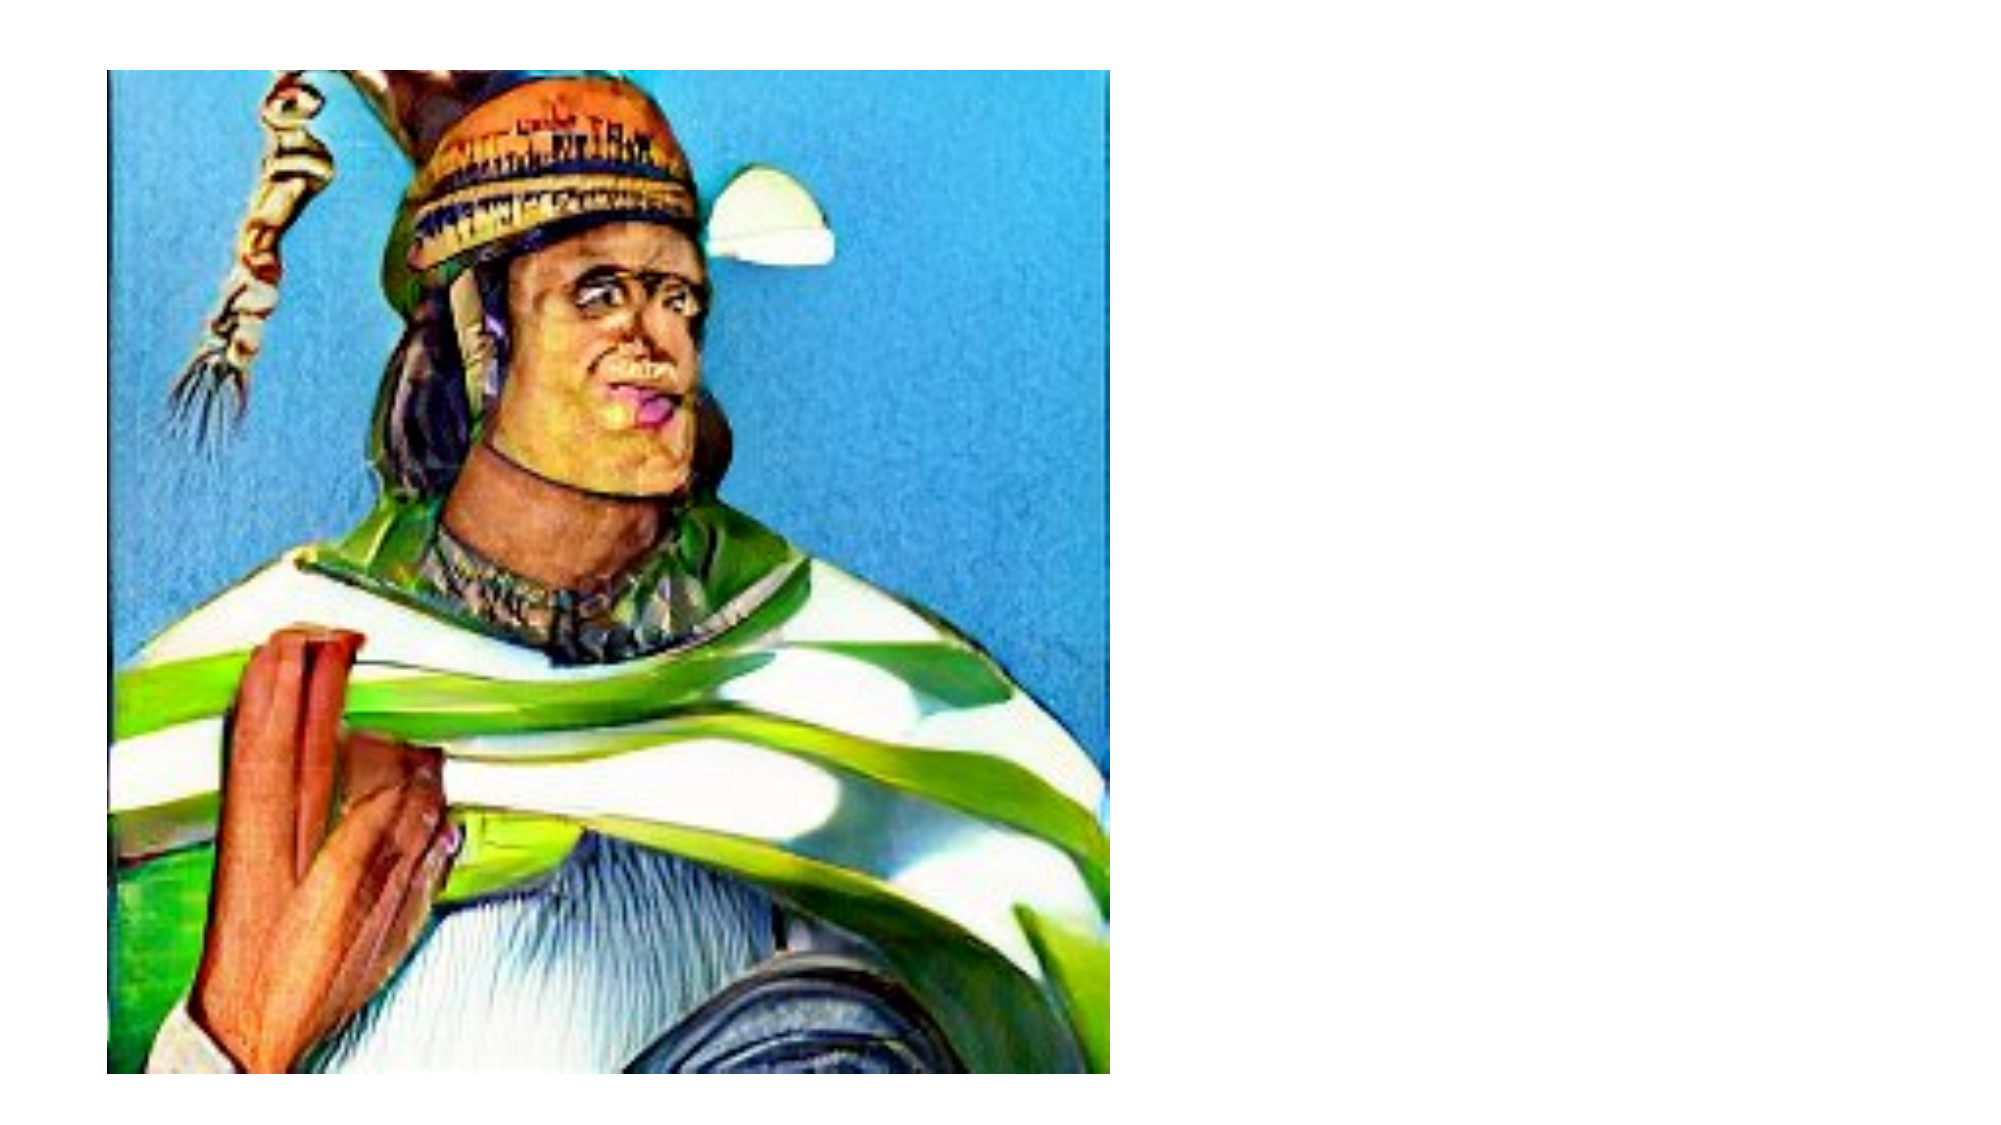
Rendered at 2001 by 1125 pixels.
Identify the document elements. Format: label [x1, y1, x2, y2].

picture [107, 70, 1110, 1074]
